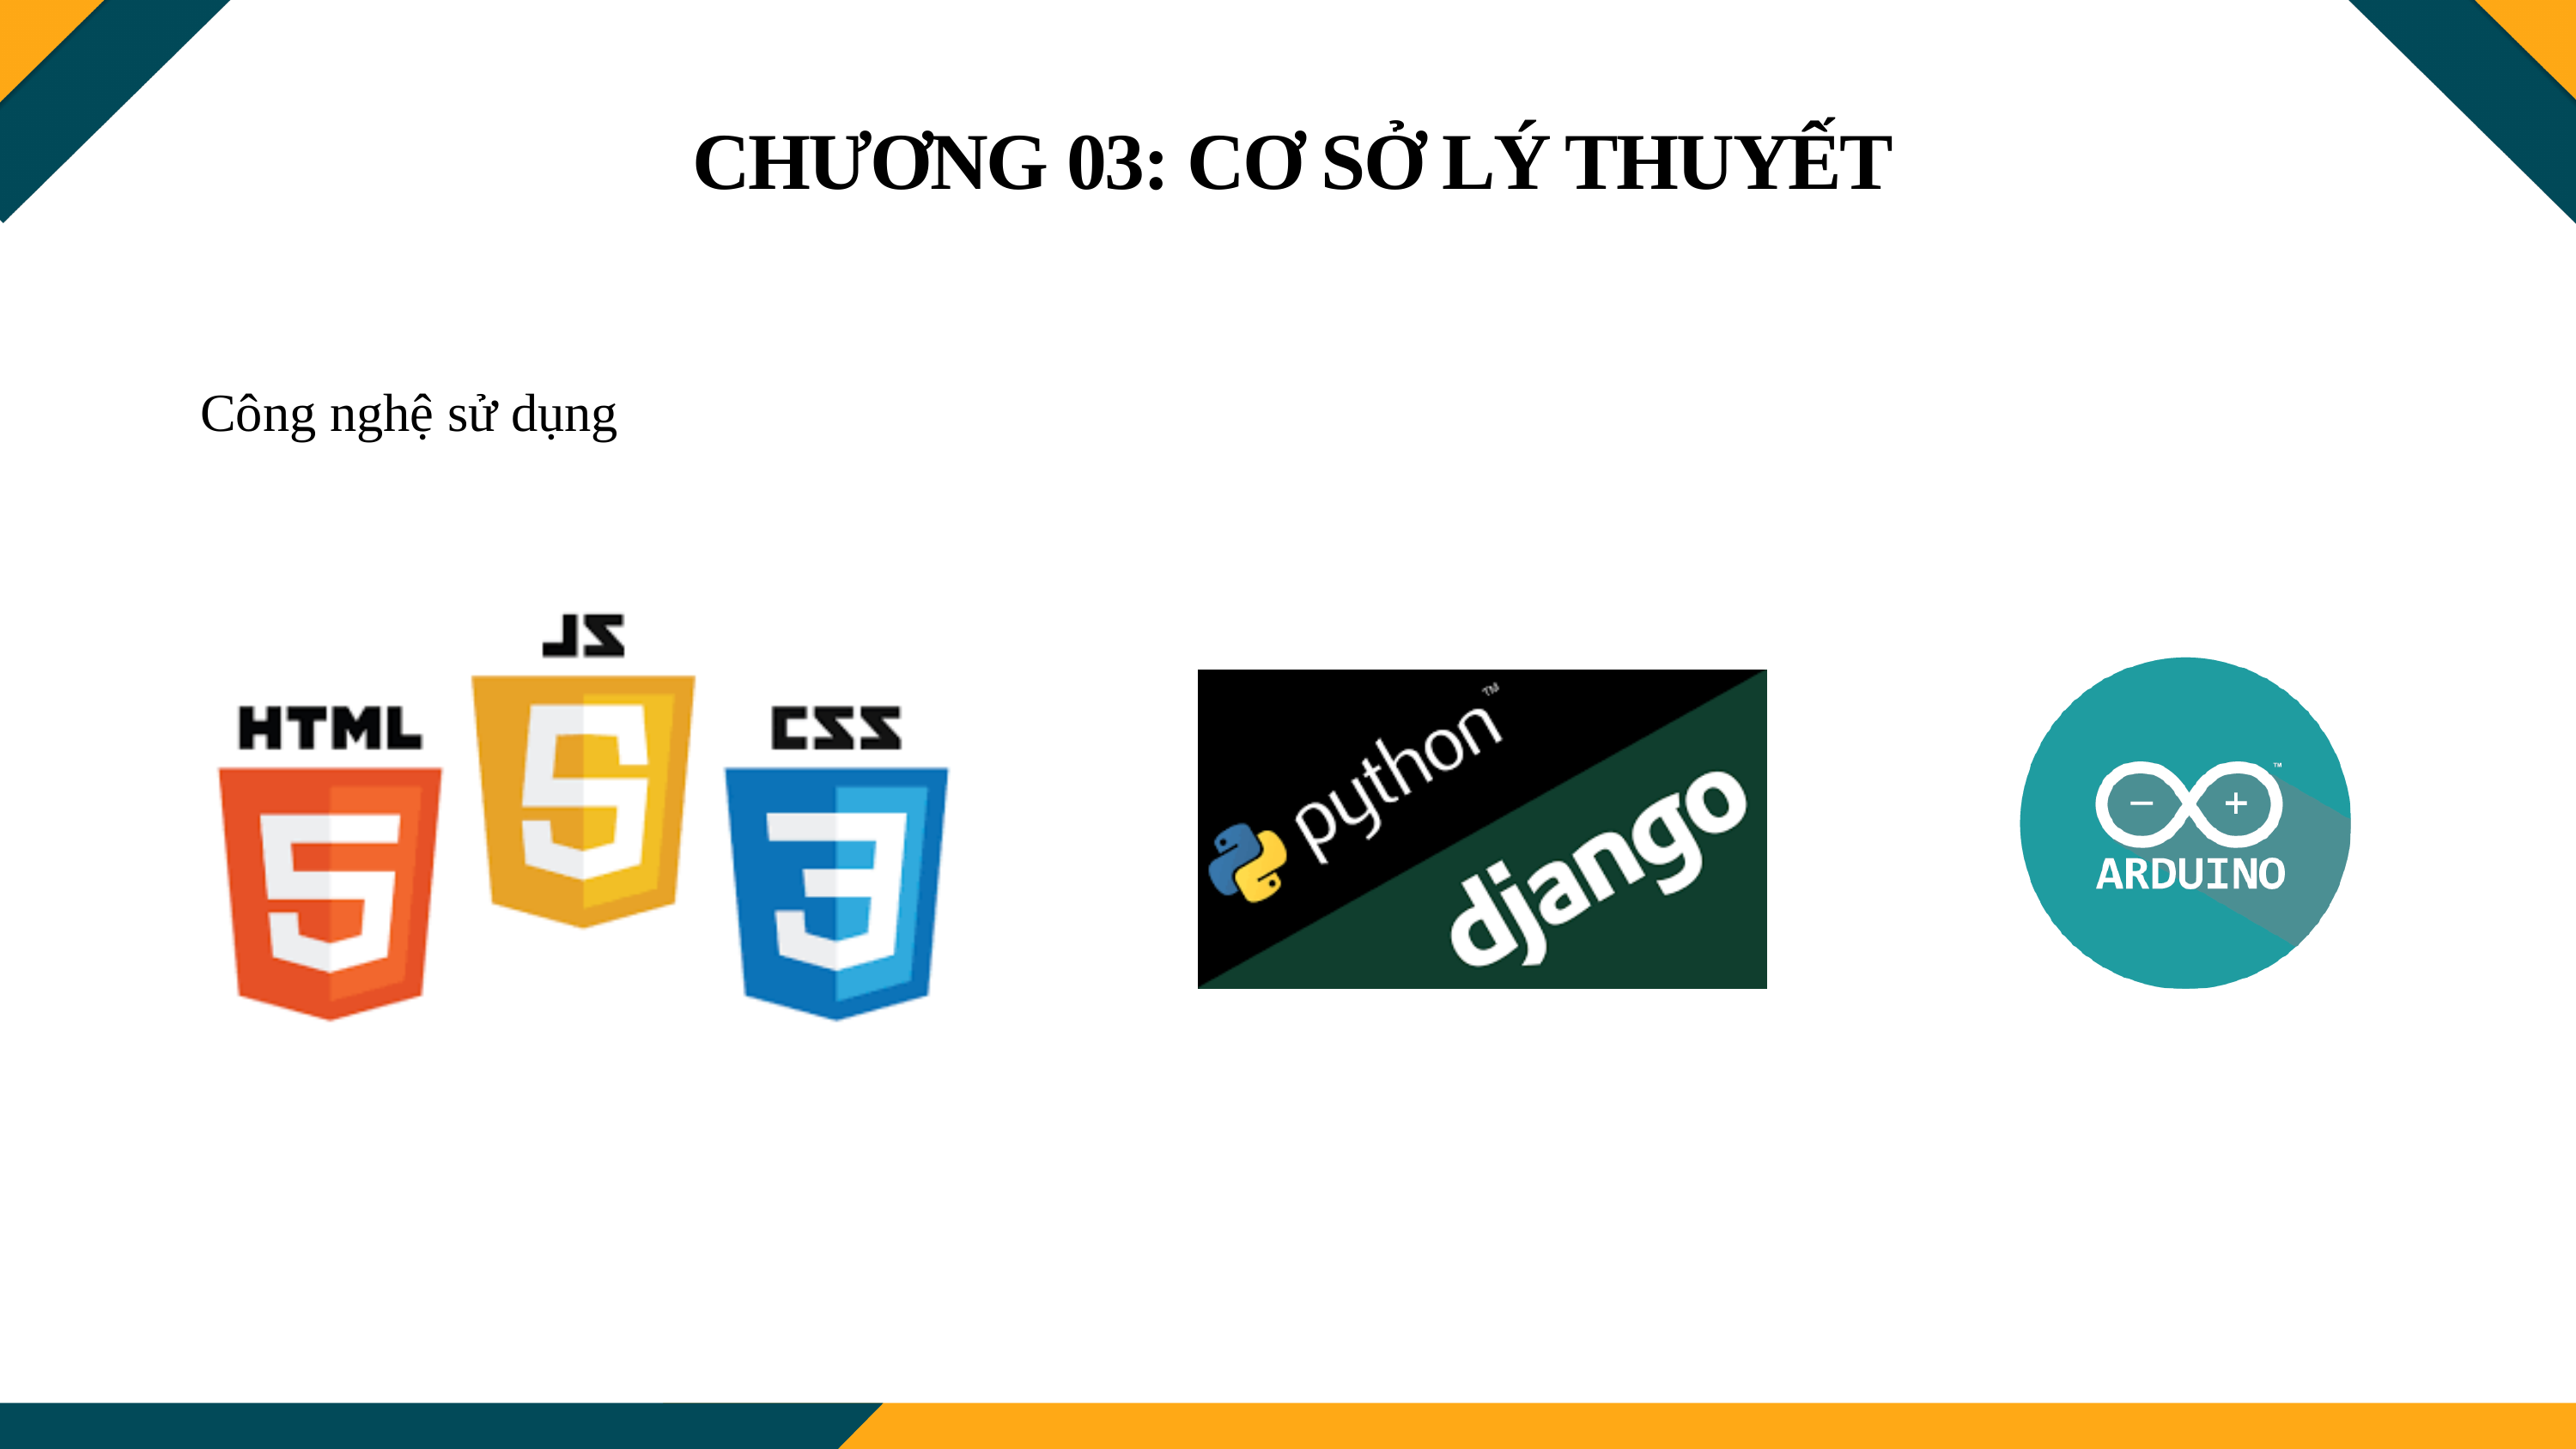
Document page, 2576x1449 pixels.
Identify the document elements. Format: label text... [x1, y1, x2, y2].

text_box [884, 1403, 2576, 1449]
picture [2347, 0, 2576, 378]
text_box Công nghệ sử dụng [200, 377, 683, 442]
picture [2019, 657, 2351, 989]
text_box CHƯƠNG 03: CƠ SỞ LÝ THUYẾT [240, 114, 2346, 206]
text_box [0, 1403, 884, 1449]
picture [0, 0, 240, 370]
picture [1198, 670, 1767, 989]
picture [199, 609, 969, 1035]
